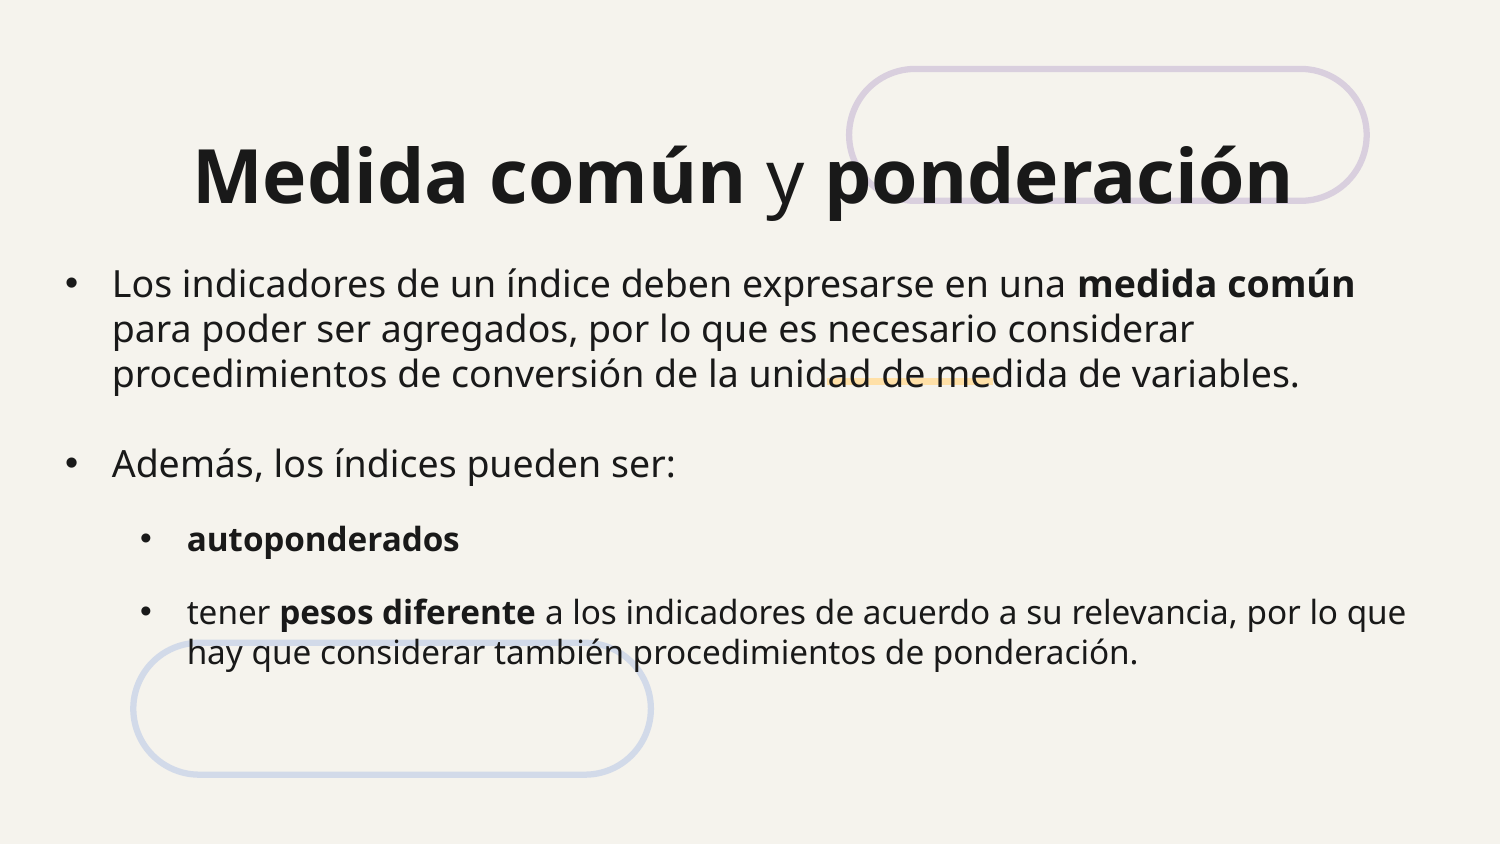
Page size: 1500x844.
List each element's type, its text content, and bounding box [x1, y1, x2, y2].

text_box Los indicadores de un índice deben expresarse en una medida común para poder ser agregados, por lo que es necesario considerar procedimientos de conversión de la unidad de medida de variables. Además, los índices pueden ser: autoponderados tener pesos diferente a los indicadores de acuerdo a su relevancia, por lo que hay que considerar también procedimientos de ponderación. [49, 244, 1427, 678]
title Medida común y ponderación [0, 85, 1500, 234]
